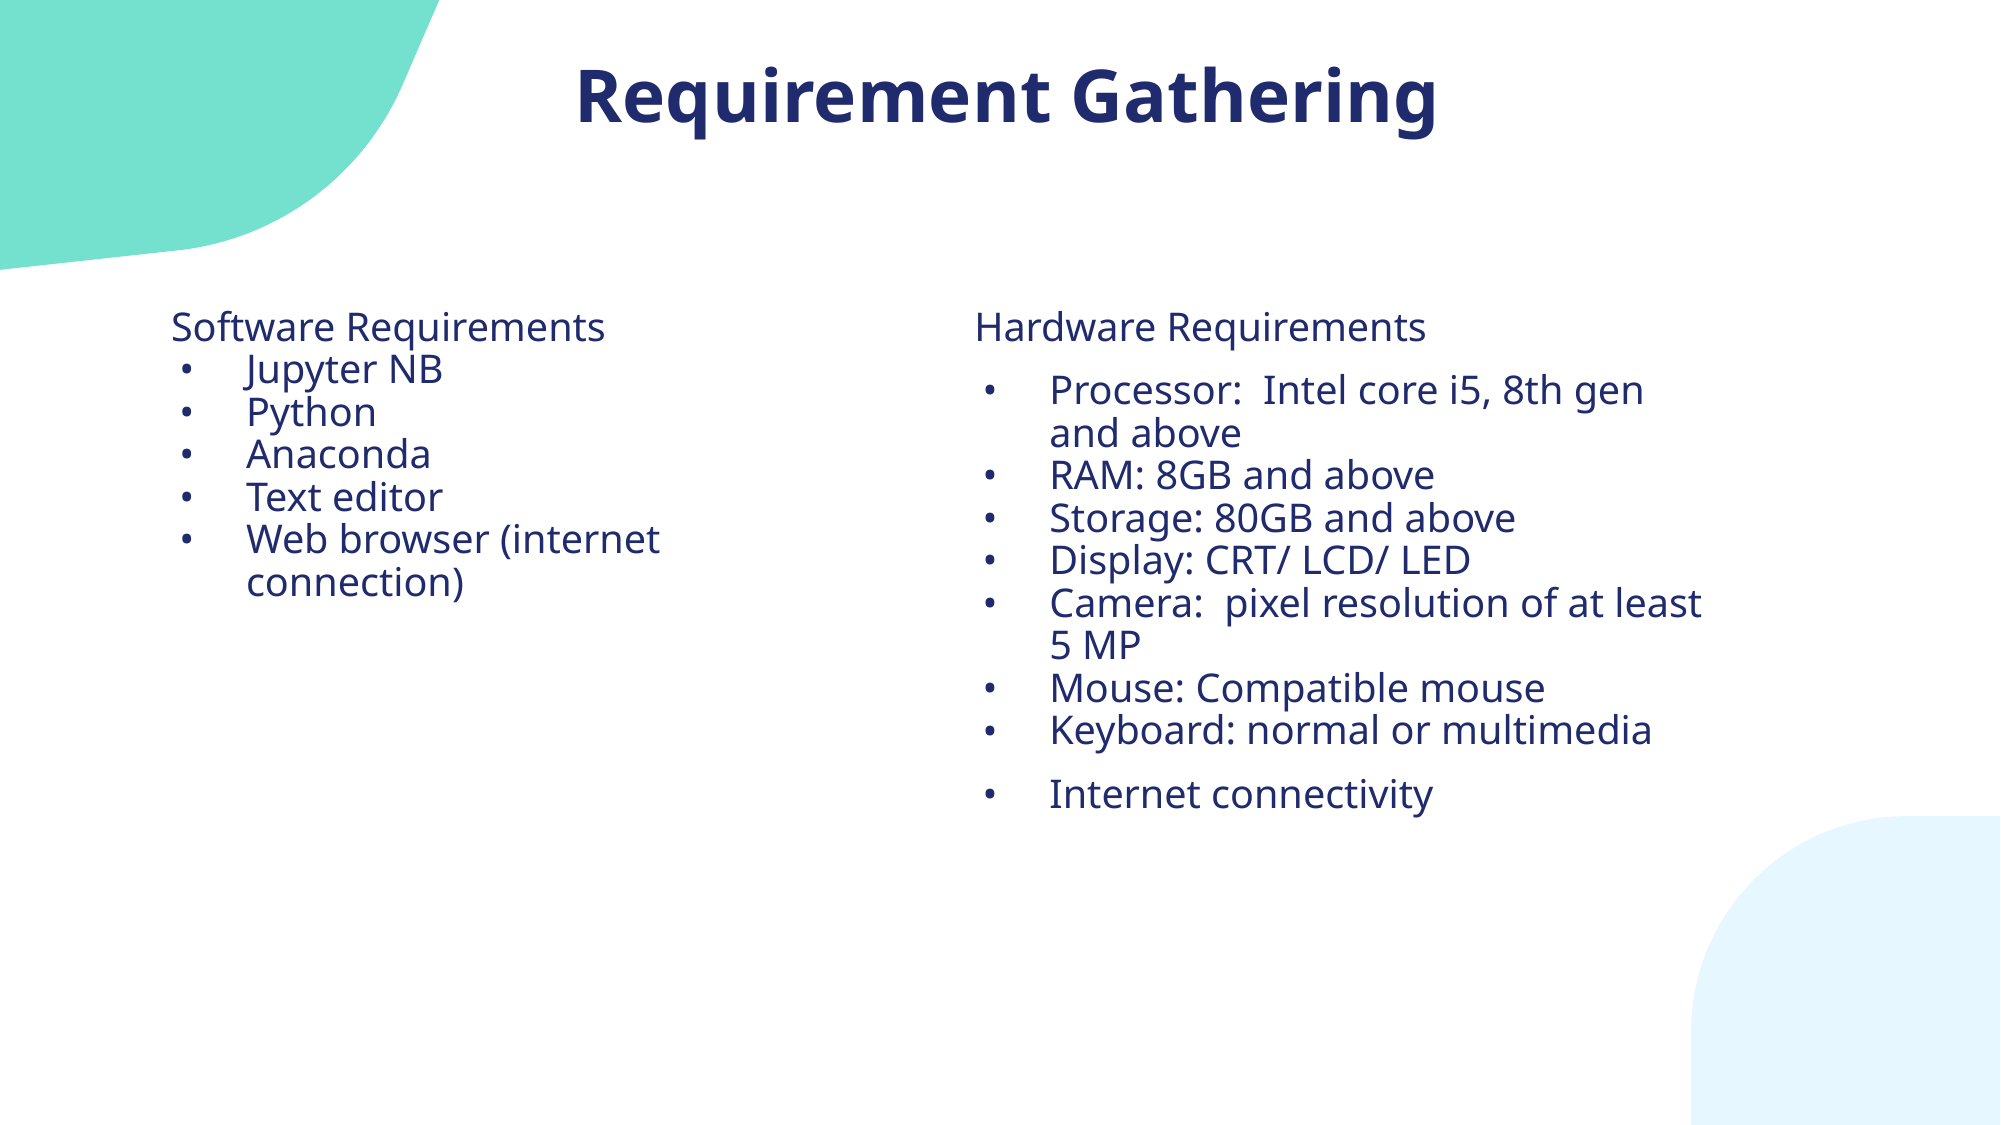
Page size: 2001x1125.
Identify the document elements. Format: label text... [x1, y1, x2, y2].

list Hardware Requirements Processor: Intel core i5, 8th gen and above RAM: 8GB and above Storage: 80GB and above Display: CRT/ LCD/ LED Camera: pixel resolution of at least 5 MP Mouse: Compatible mouse Keyboard: normal or multimedia Internet connectivity [959, 299, 1726, 1014]
title Requirement Gathering [145, 59, 1871, 139]
list Software Requirements Jupyter NB Python Anaconda Text editor Web browser (internet connection) [155, 299, 844, 1007]
